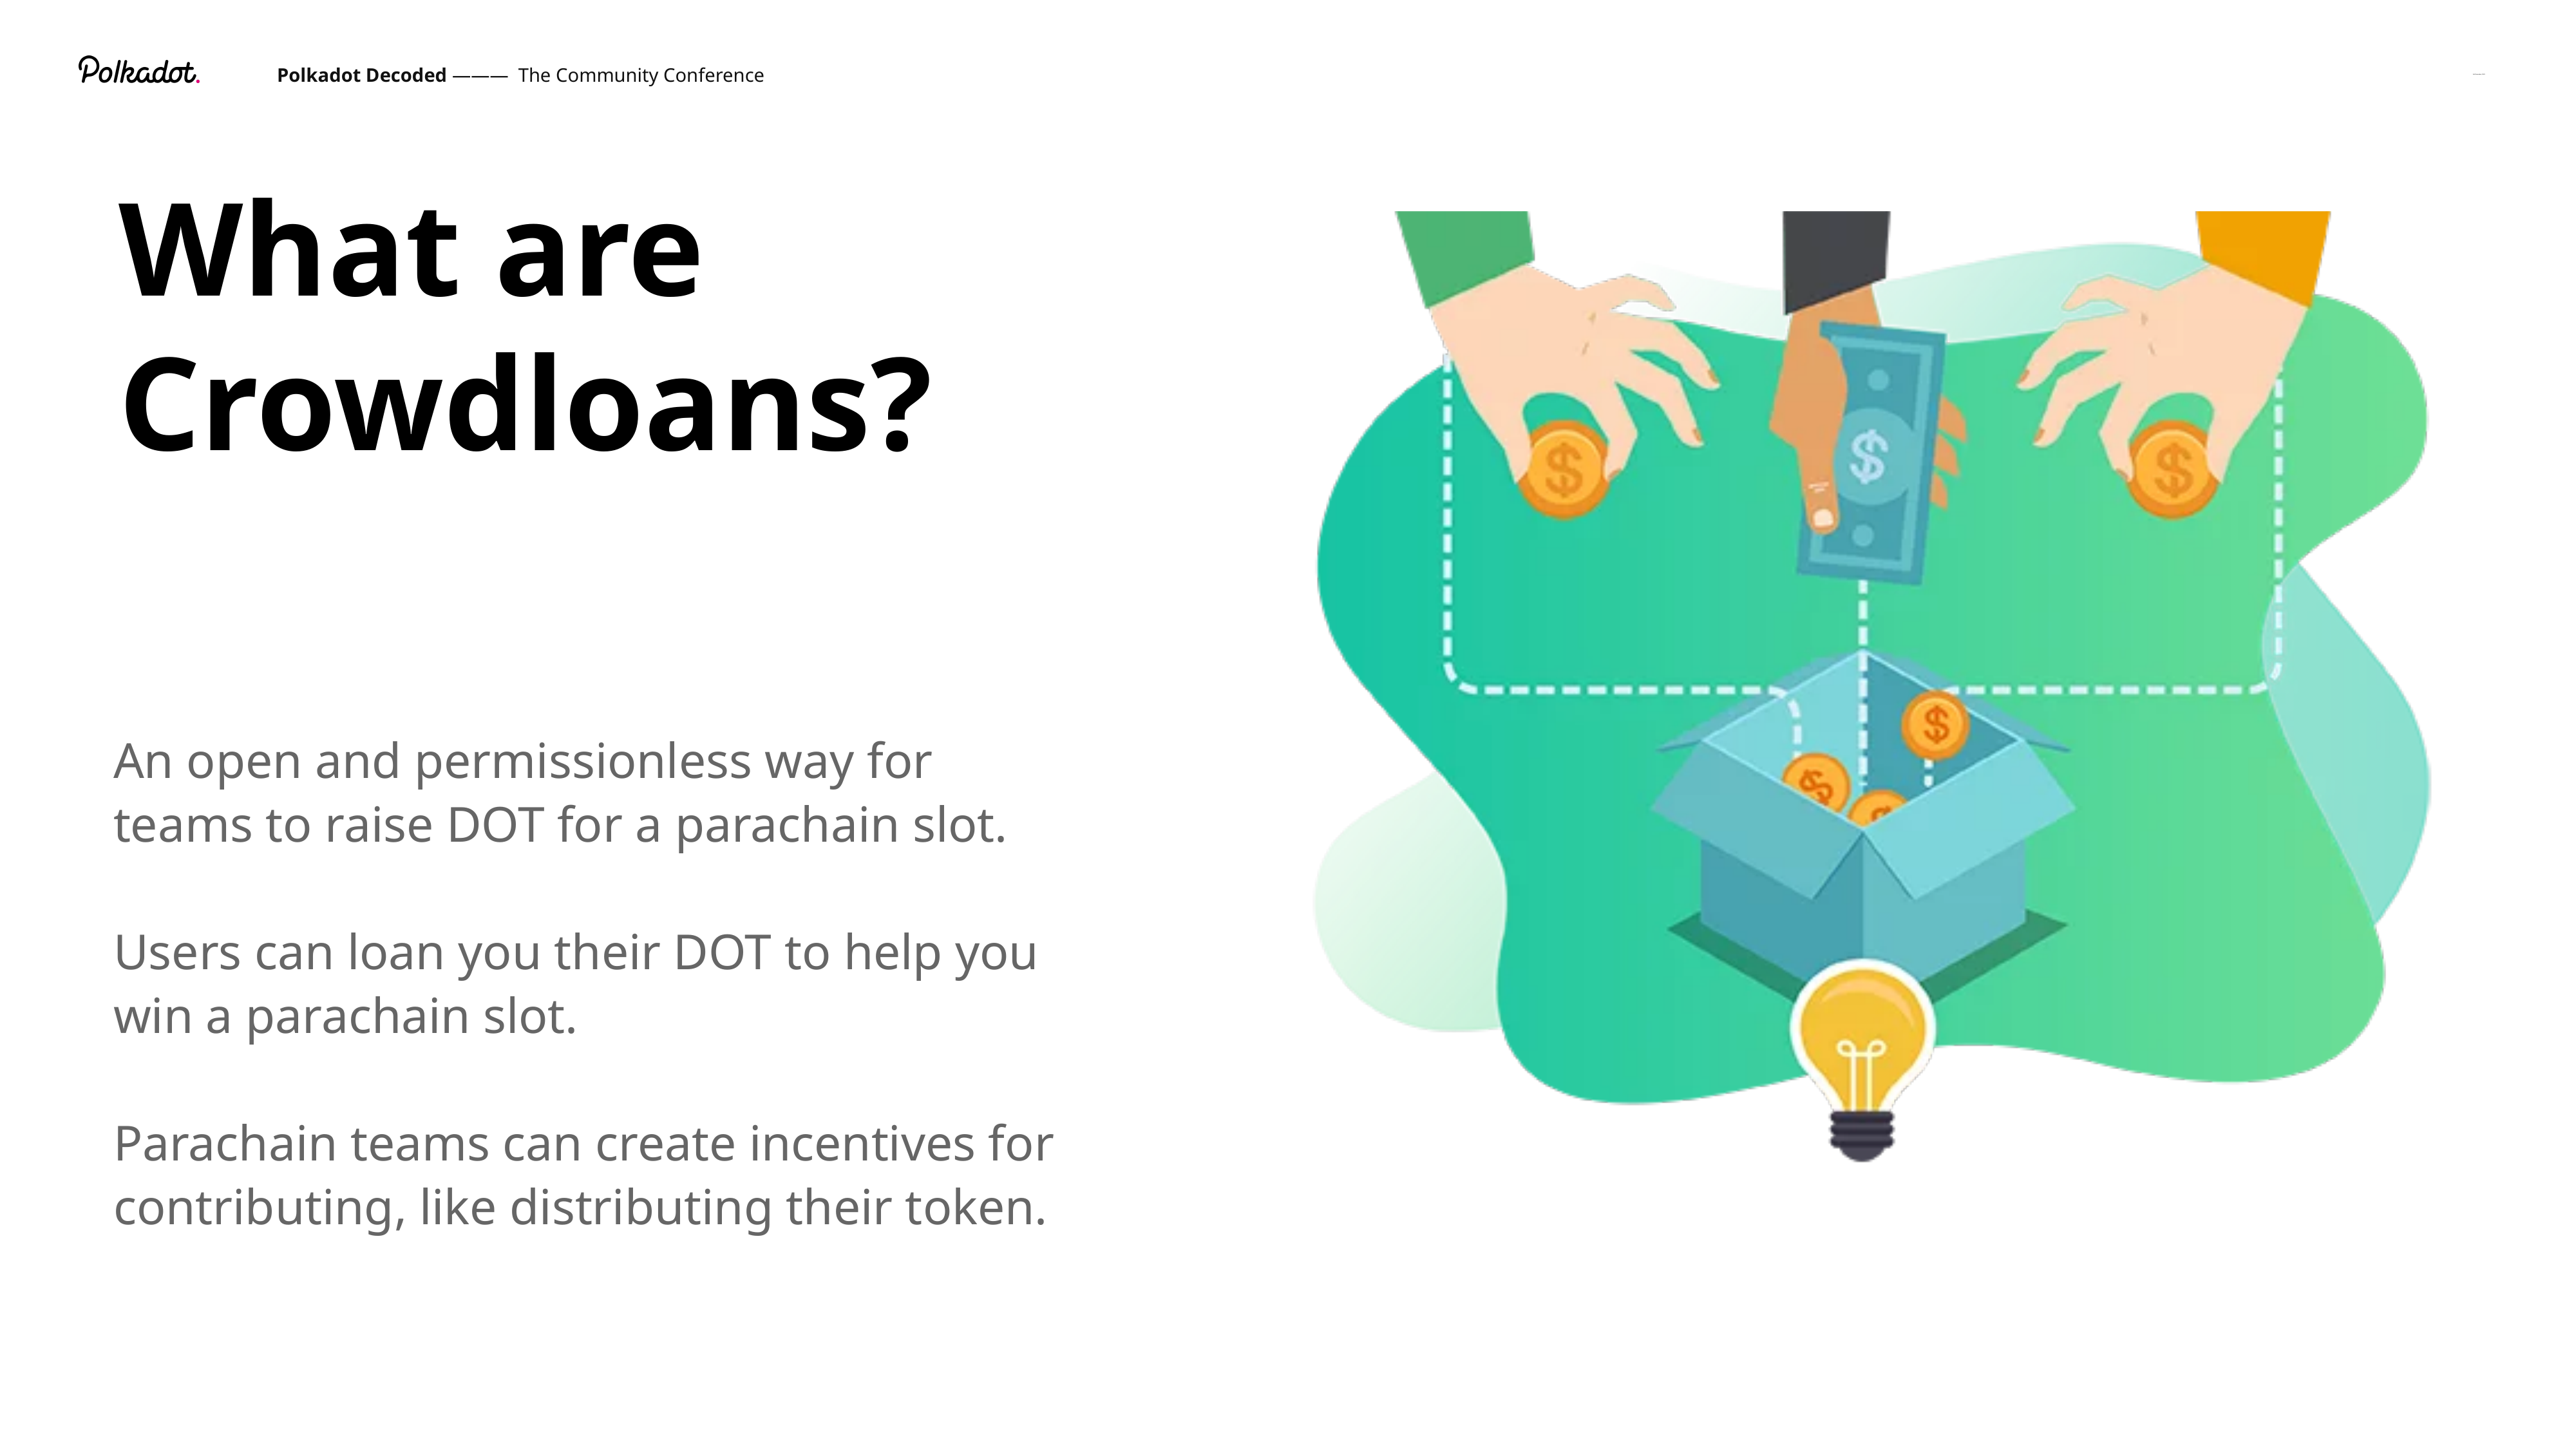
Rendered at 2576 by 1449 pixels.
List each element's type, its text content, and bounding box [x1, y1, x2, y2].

picture [1236, 211, 2491, 1238]
text_box An open and permissionless way for teams to raise DOT for a parachain slot. Users can loan you their DOT to help you win a parachain slot. Parachain teams can create incentives for contributing, like distributing their token. [113, 724, 1072, 1235]
picture [79, 55, 200, 83]
text_box What are Crowdloans? [113, 161, 1236, 482]
